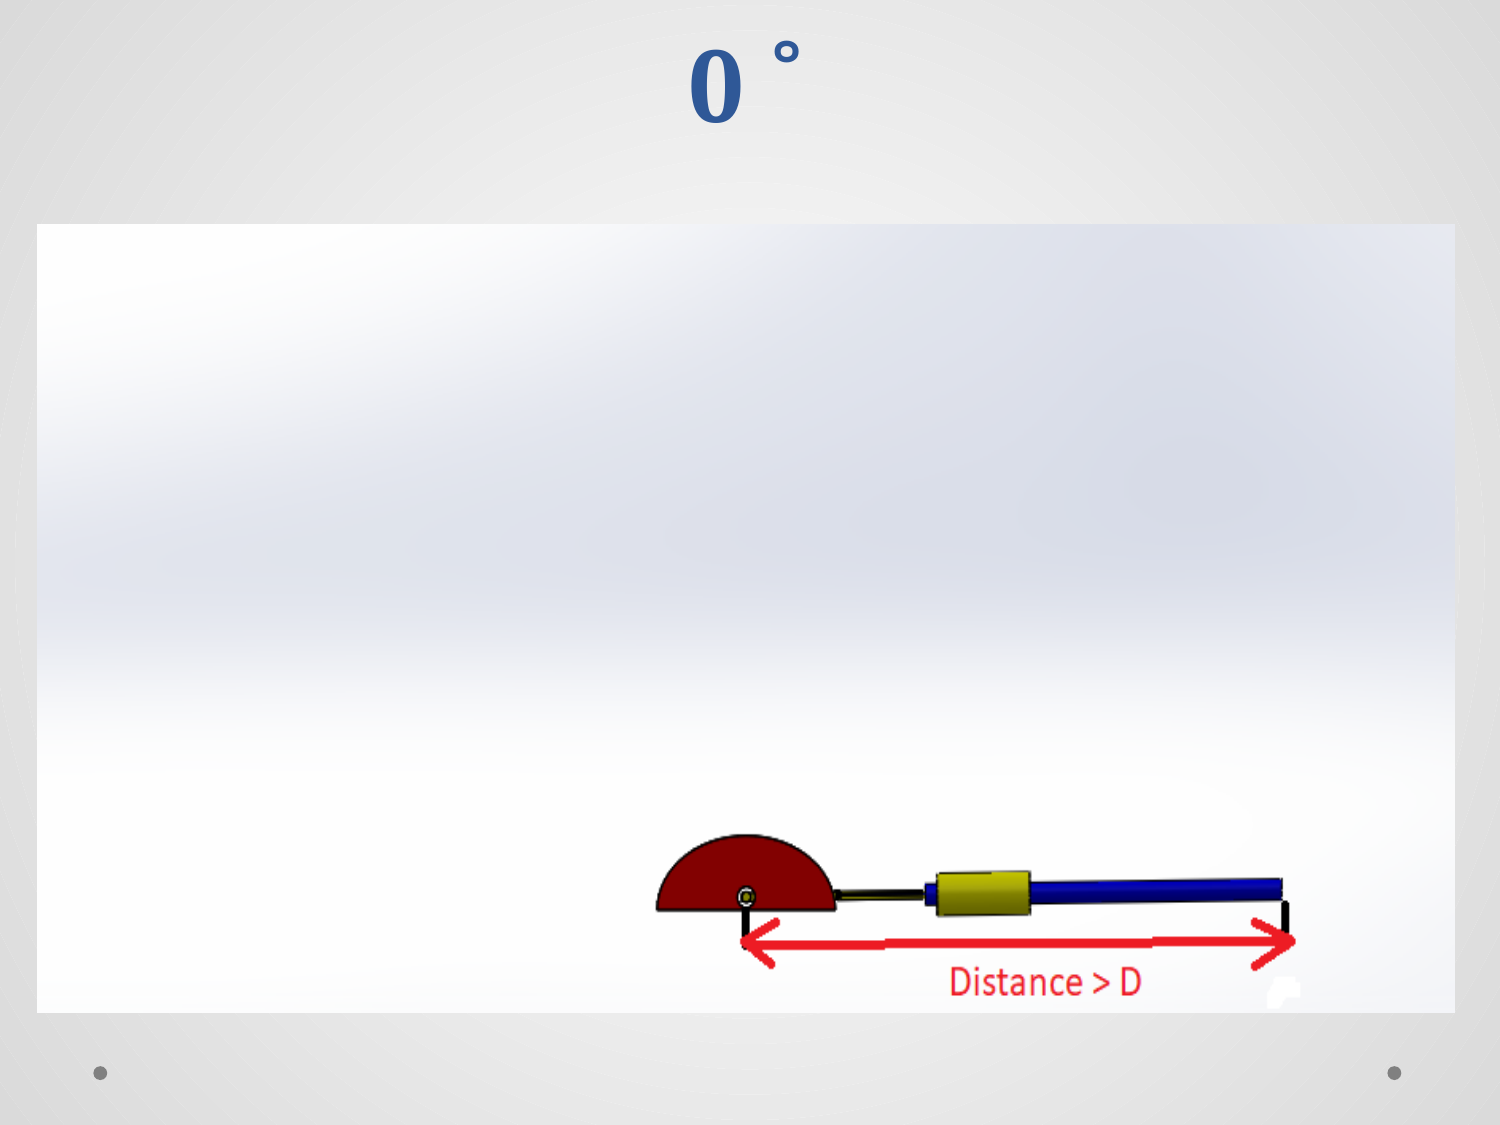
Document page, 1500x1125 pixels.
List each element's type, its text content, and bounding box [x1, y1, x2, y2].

picture [37, 224, 1455, 1013]
title 0 ˚ [108, 37, 1384, 150]
